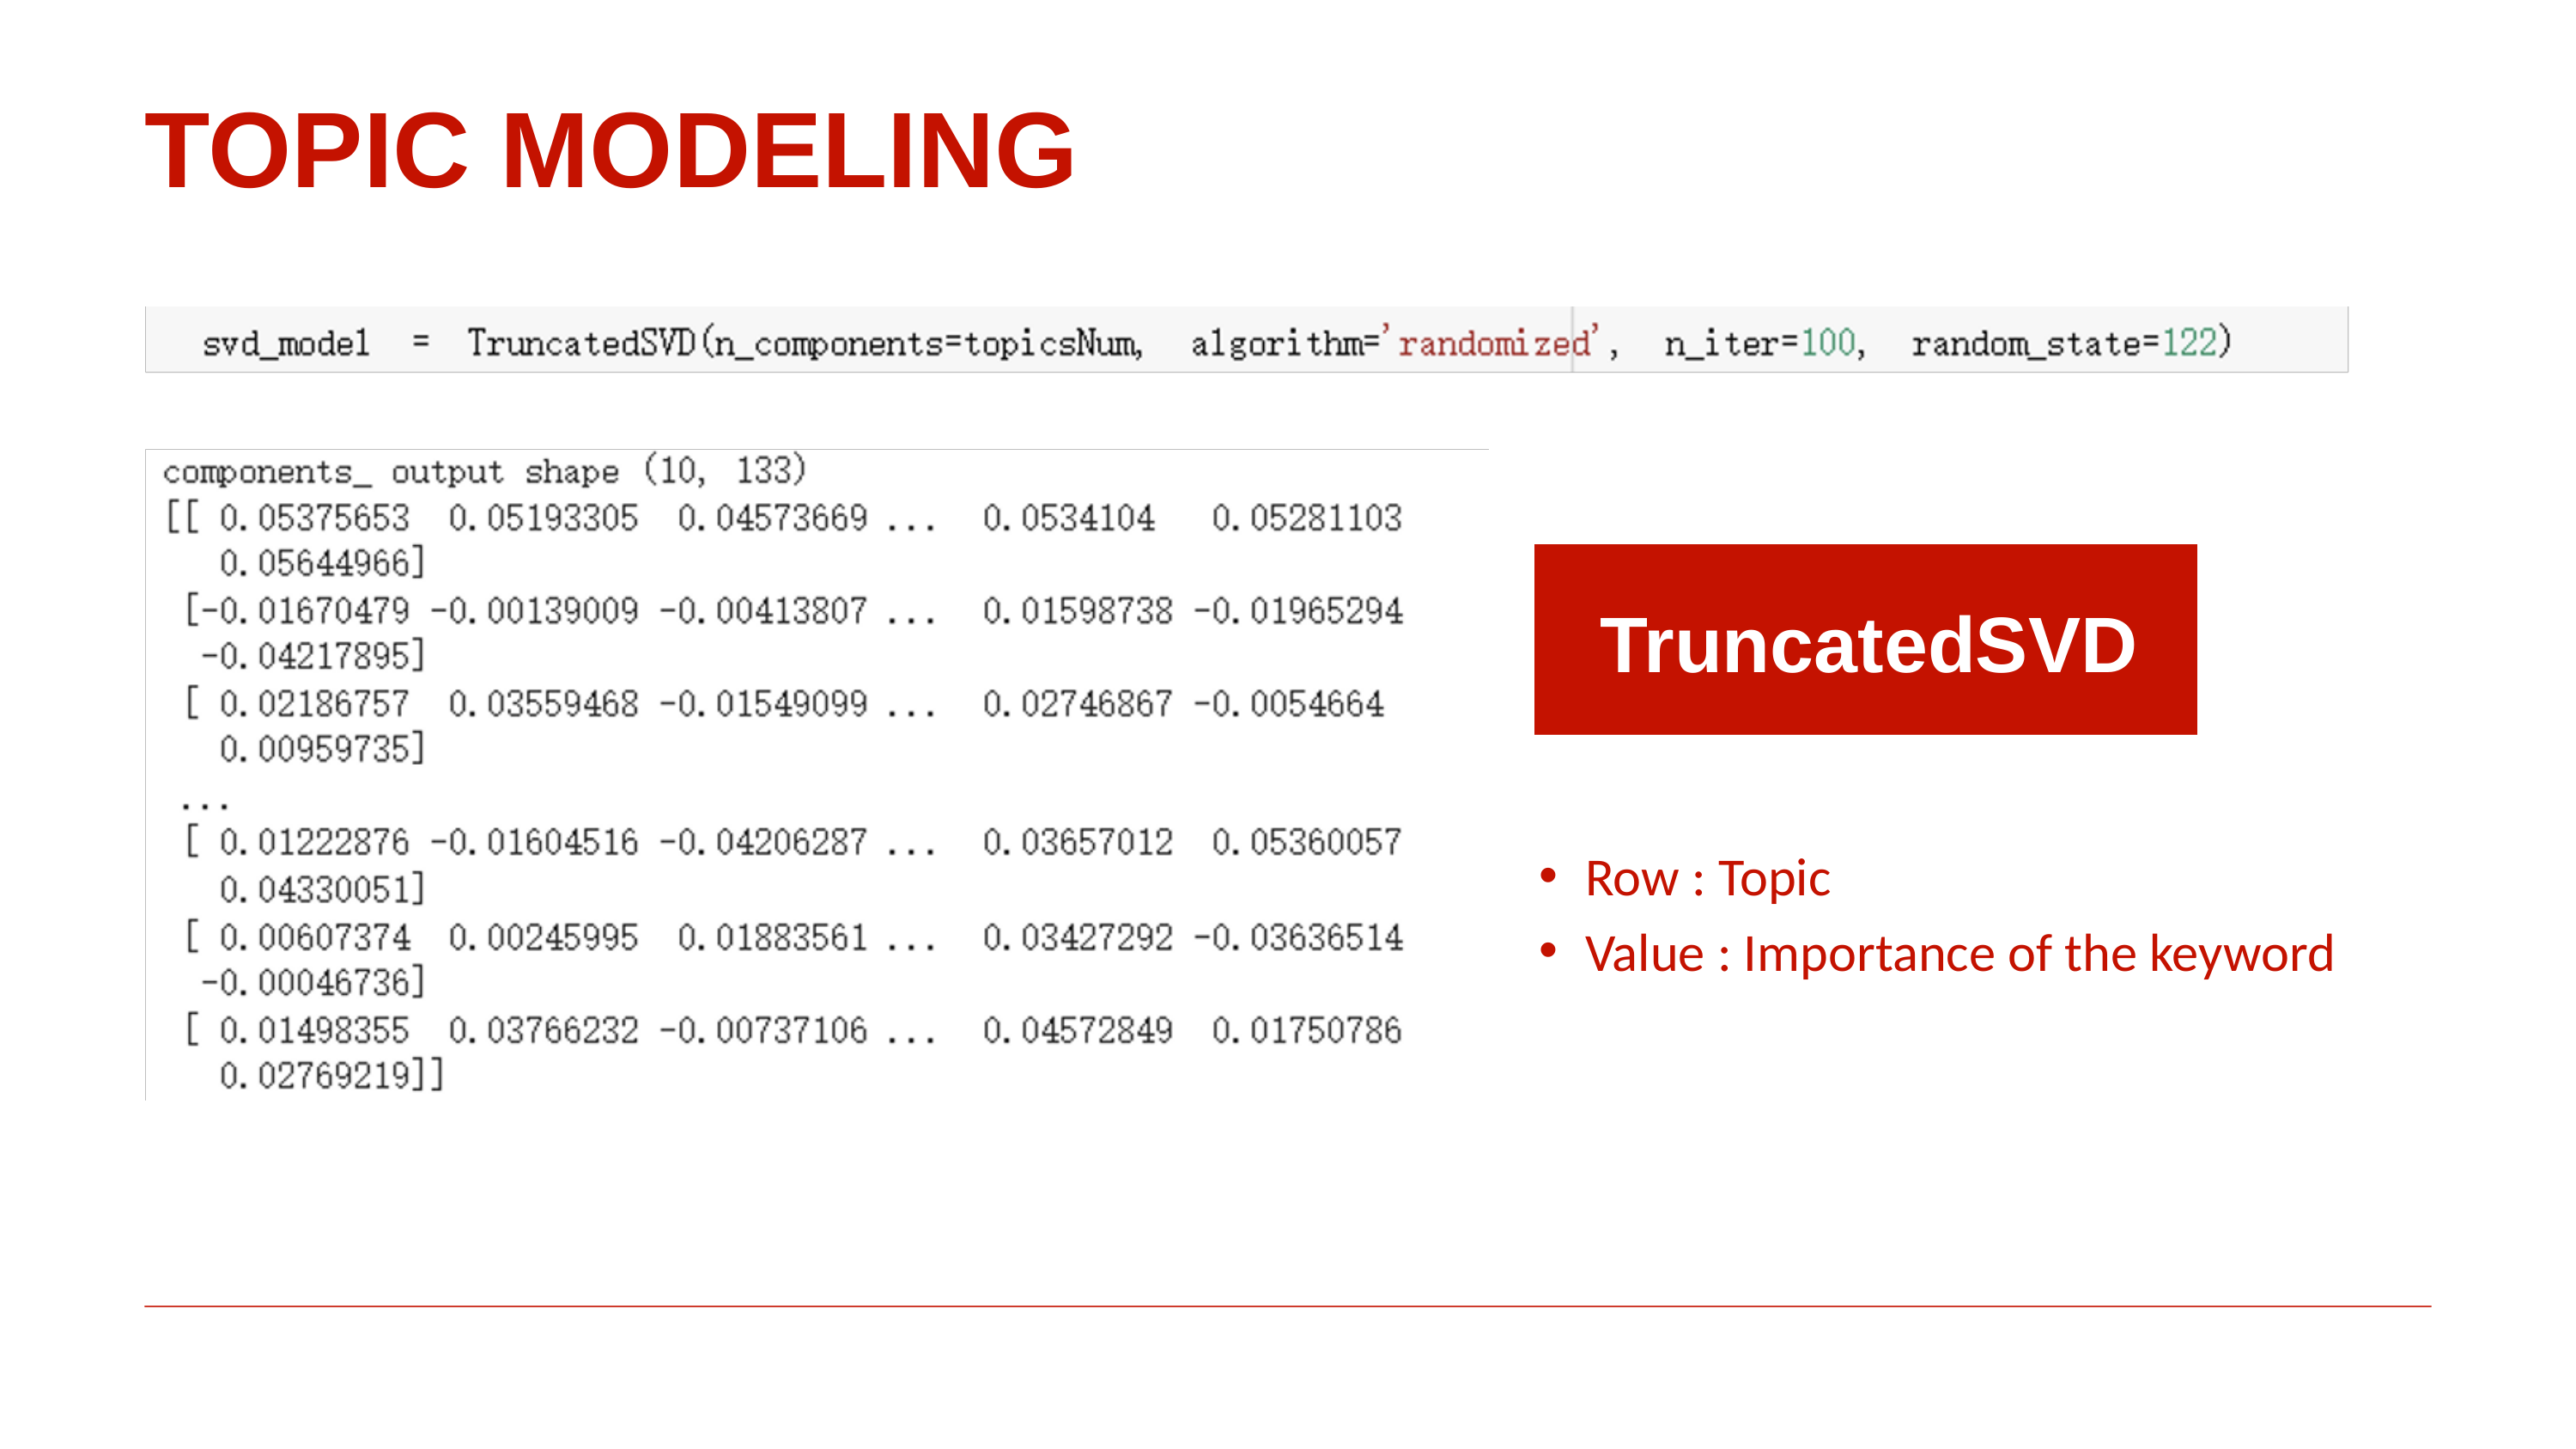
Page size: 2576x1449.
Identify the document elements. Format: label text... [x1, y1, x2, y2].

text_box Row : Topic Value : Importance of the keyword [1496, 831, 2437, 982]
picture [144, 306, 2350, 374]
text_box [1534, 544, 2198, 736]
picture [144, 448, 1490, 1100]
text_box TOPIC MODELING [144, 80, 2283, 209]
